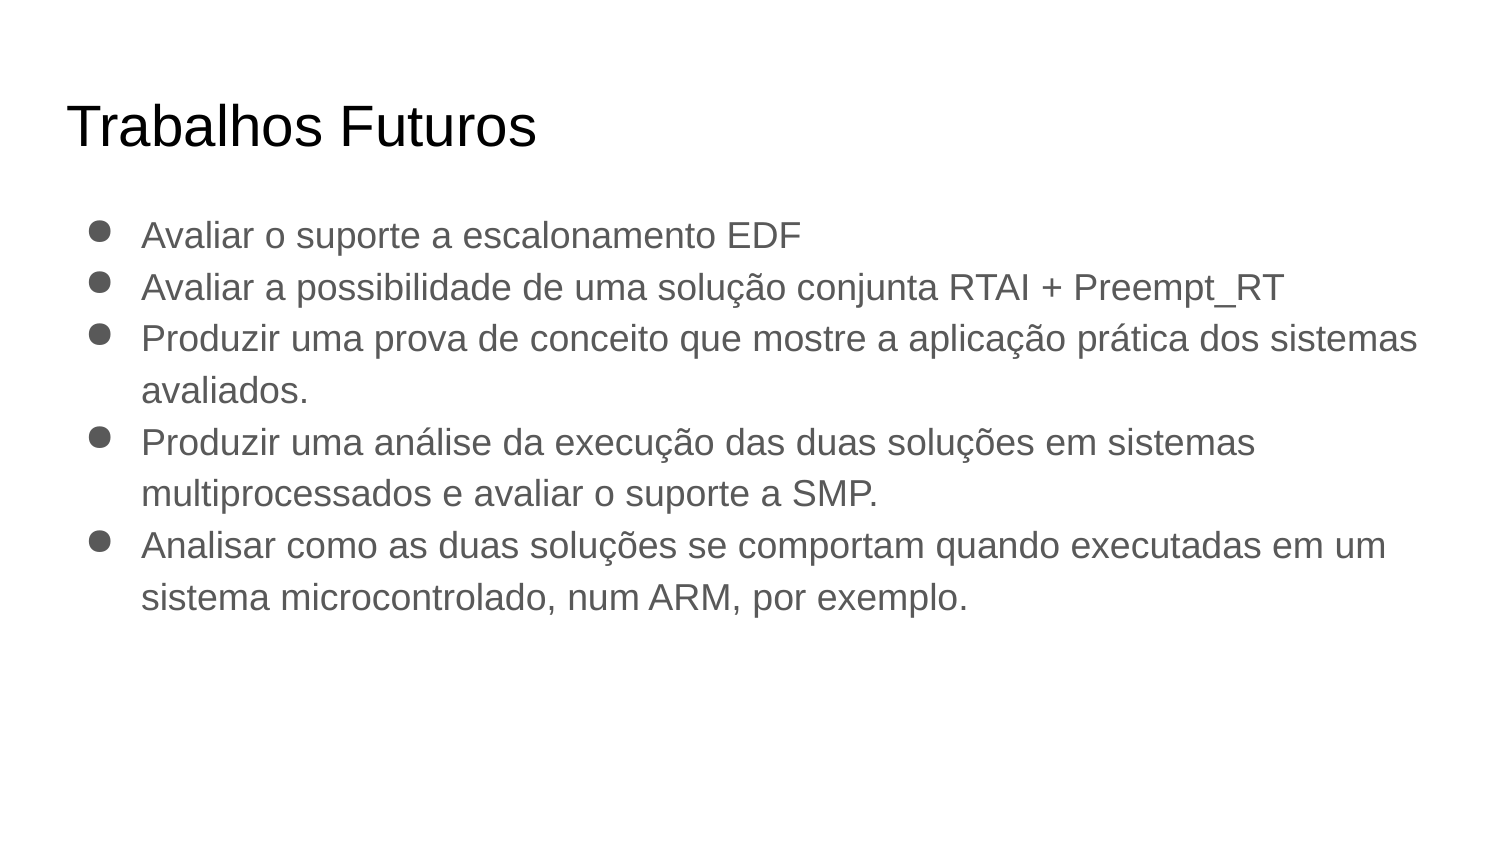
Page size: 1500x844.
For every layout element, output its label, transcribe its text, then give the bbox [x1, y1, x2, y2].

title Trabalhos Futuros [51, 72, 1449, 167]
list Avaliar o suporte a escalonamento EDF Avaliar a possibilidade de uma solução conjunta RTAI + Preempt_RT Produzir uma prova de conceito que mostre a aplicação prática dos sistemas avaliados. Produzir uma análise da execução das duas soluções em sistemas multiprocessados e avaliar o suporte a SMP. Analisar como as duas soluções se comportam quando executadas em um sistema microcontrolado, num ARM, por exemplo. [51, 189, 1449, 750]
